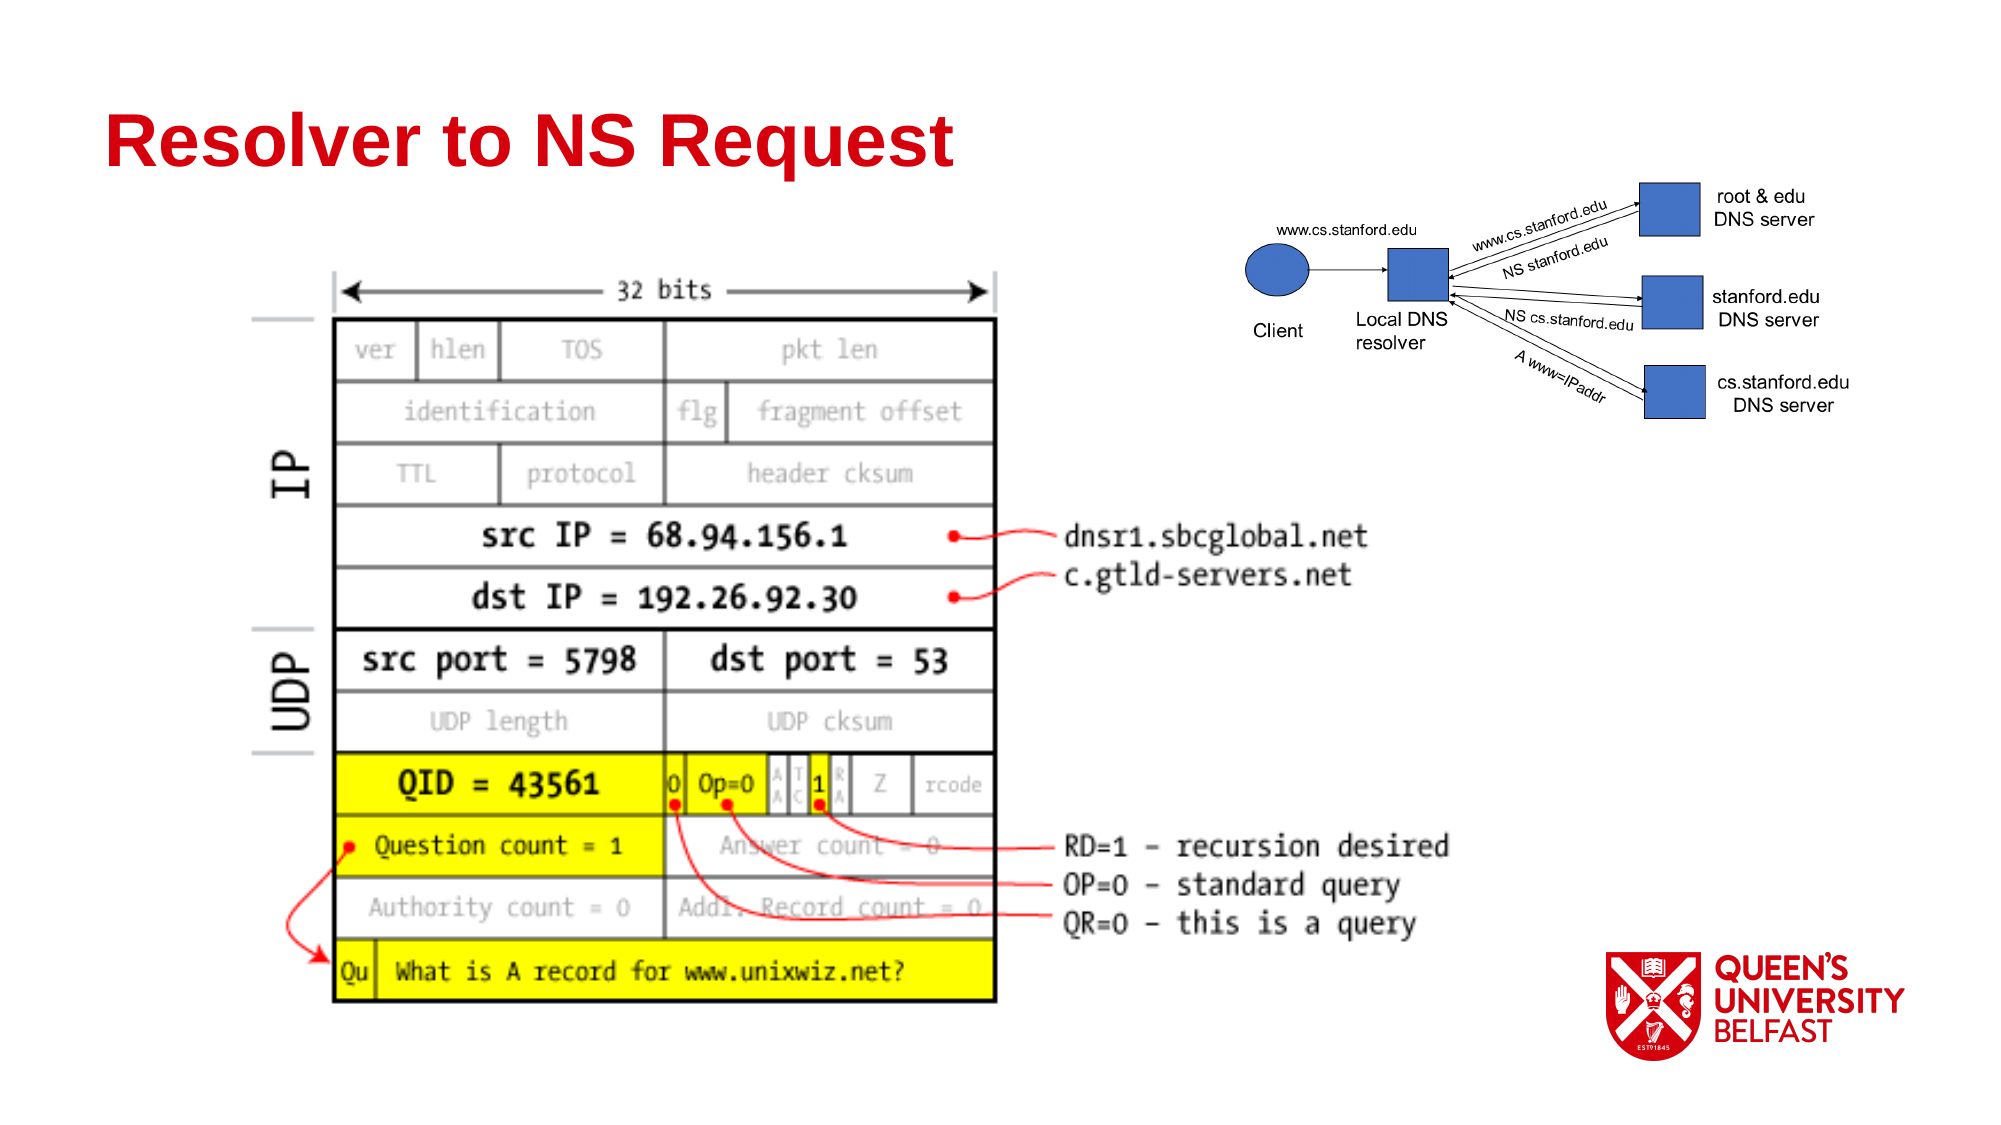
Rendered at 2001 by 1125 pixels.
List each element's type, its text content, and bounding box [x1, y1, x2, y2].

picture [201, 178, 1861, 1025]
picture [1605, 948, 1906, 1065]
list Resolver to NS Request [90, 94, 1892, 215]
